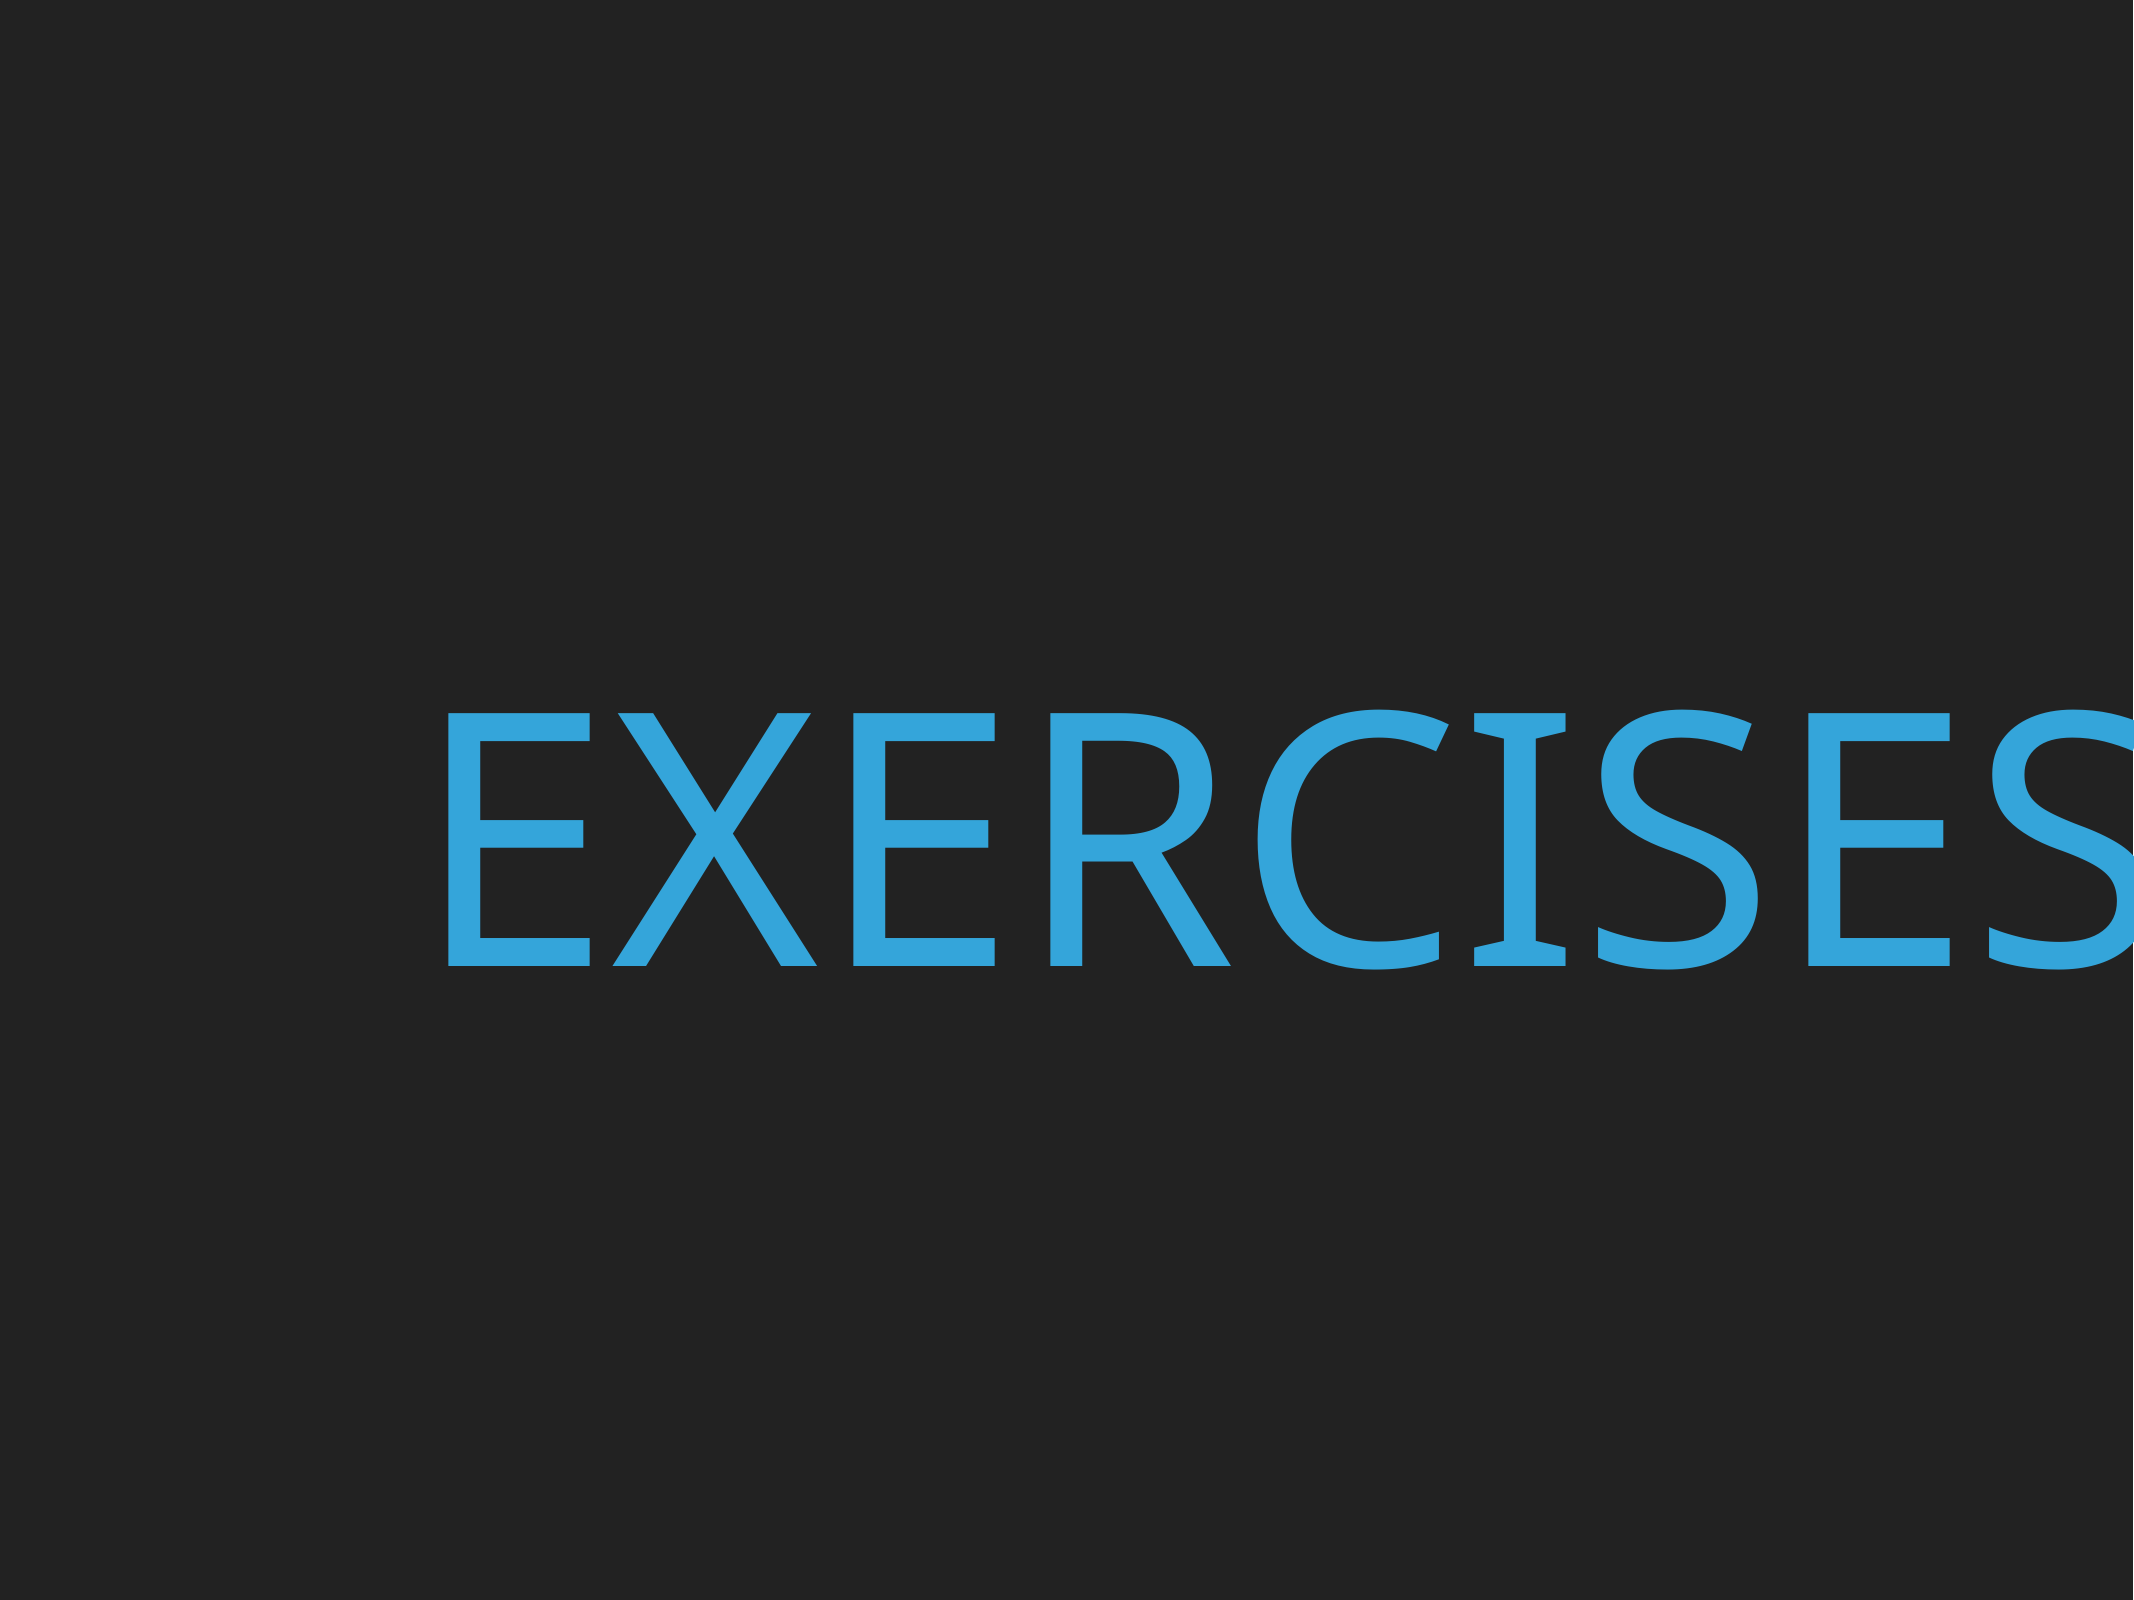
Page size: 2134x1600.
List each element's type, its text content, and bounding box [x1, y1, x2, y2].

title Exercises [405, 685, 2134, 1428]
